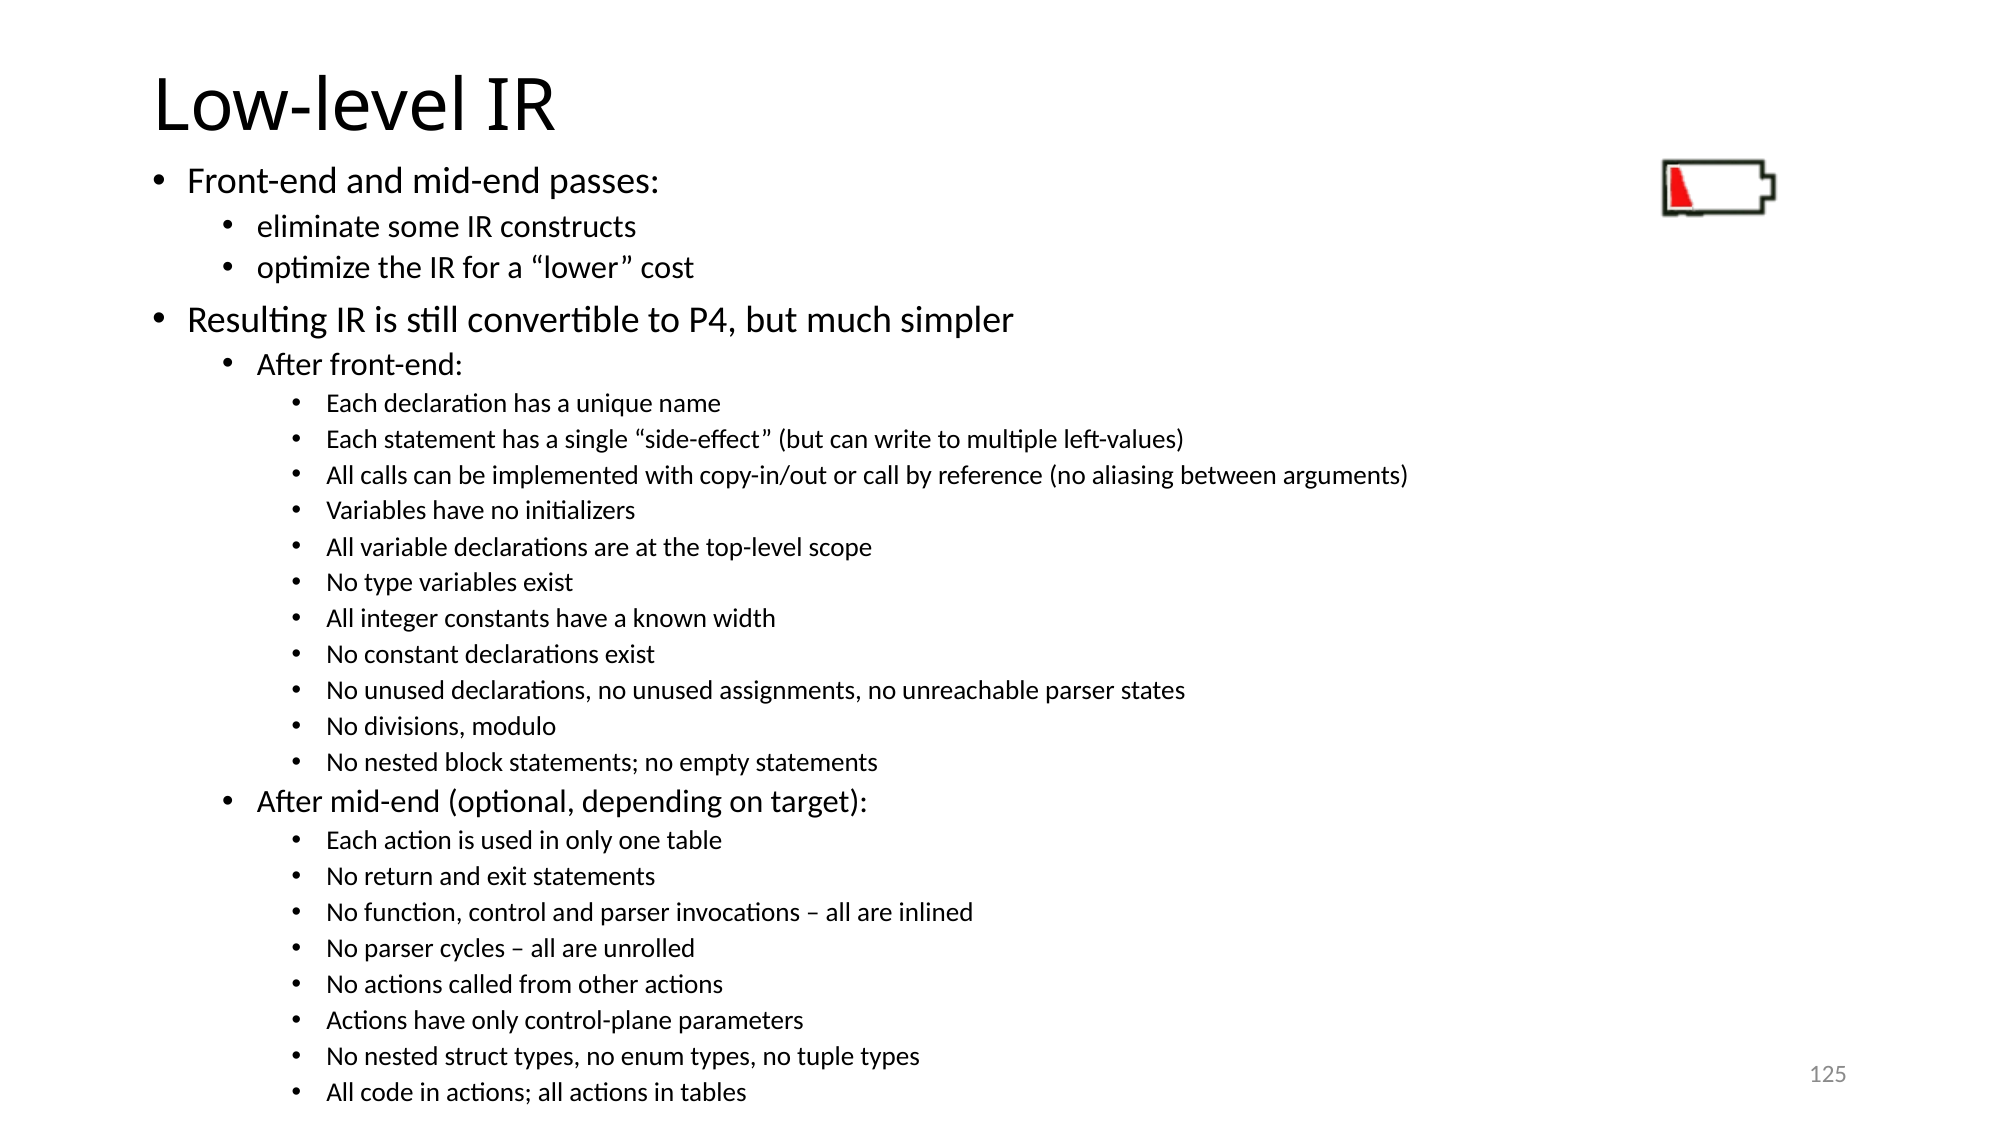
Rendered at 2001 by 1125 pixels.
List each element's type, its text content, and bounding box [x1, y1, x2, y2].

list Front-end and mid-end passes: eliminate some IR constructs optimize the IR for a “lower” cost Resulting IR is still convertible to P4, but much simpler After front-end: Each declaration has a unique name Each statement has a single “side-effect” (but can write to multiple left-values) All calls can be implemented with copy-in/out or call by reference (no aliasing between arguments) Variables have no initializers All variable declarations are at the top-level scope No type variables exist All integer constants have a known width No constant declarations exist No unused declarations, no unused assignments, no unreachable parser states No divisions, modulo No nested block statements; no empty statements After mid-end (optional, depending on target): Each action is used in only one table No return and exit statements No function, control and parser invocations – all are inlined No parser cycles – all are unrolled No actions called from other actions Actions have only control-plane parameters No nested struct types, no enum types, no tuple types All code in actions; all actions in tables [137, 153, 1863, 1125]
picture [1614, 85, 1820, 290]
slide_number 125 [1412, 1042, 1863, 1103]
title Low-level IR [137, 59, 1863, 153]
